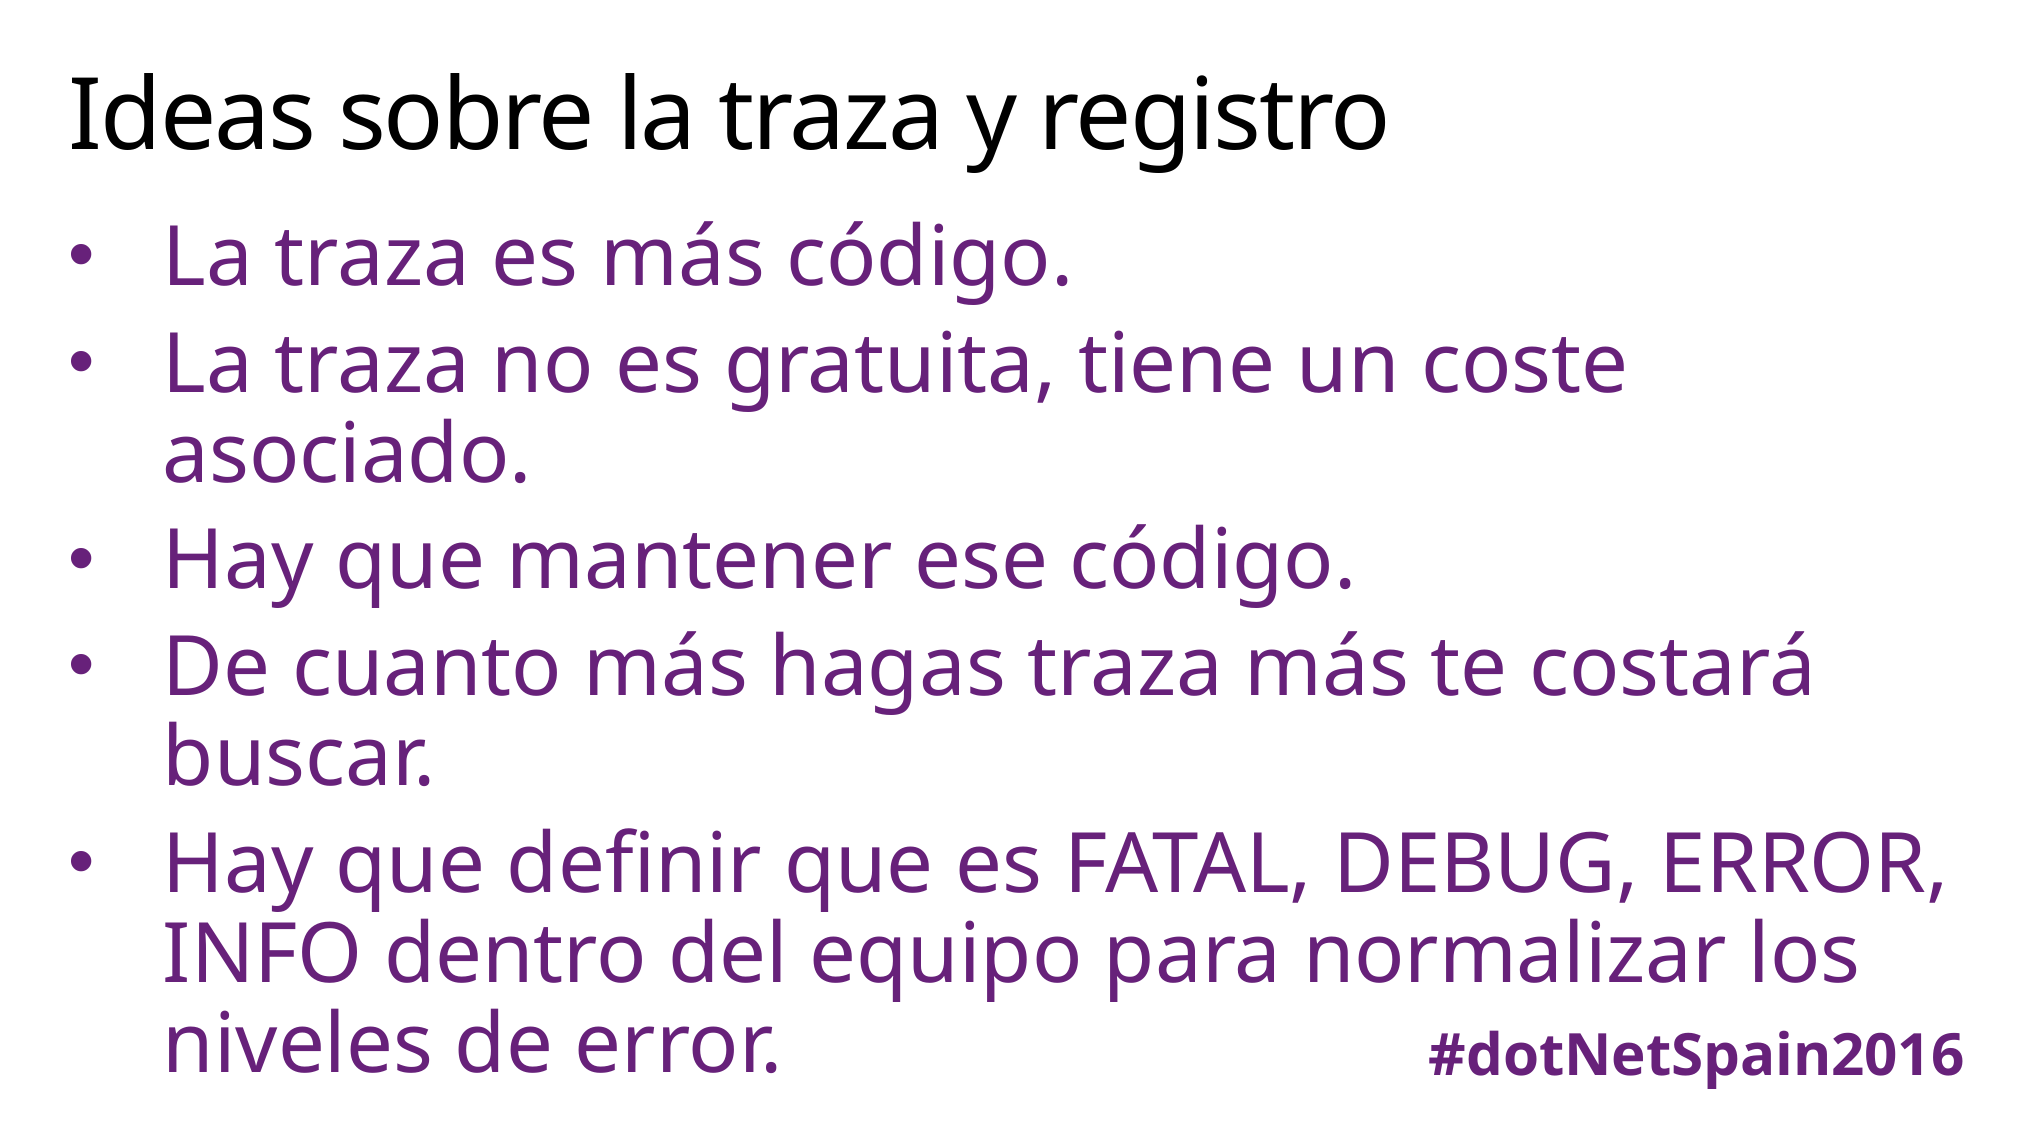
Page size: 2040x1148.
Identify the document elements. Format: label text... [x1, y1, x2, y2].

title Ideas sobre la traza y registro [45, 48, 1996, 199]
list La traza es más código. La traza no es gratuita, tiene un coste asociado. Hay que mantener ese código. De cuanto más hagas traza más te costará buscar. Hay que definir que es FATAL, DEBUG, ERROR, INFO dentro del equipo para normalizar los niveles de error. [45, 199, 1995, 1058]
